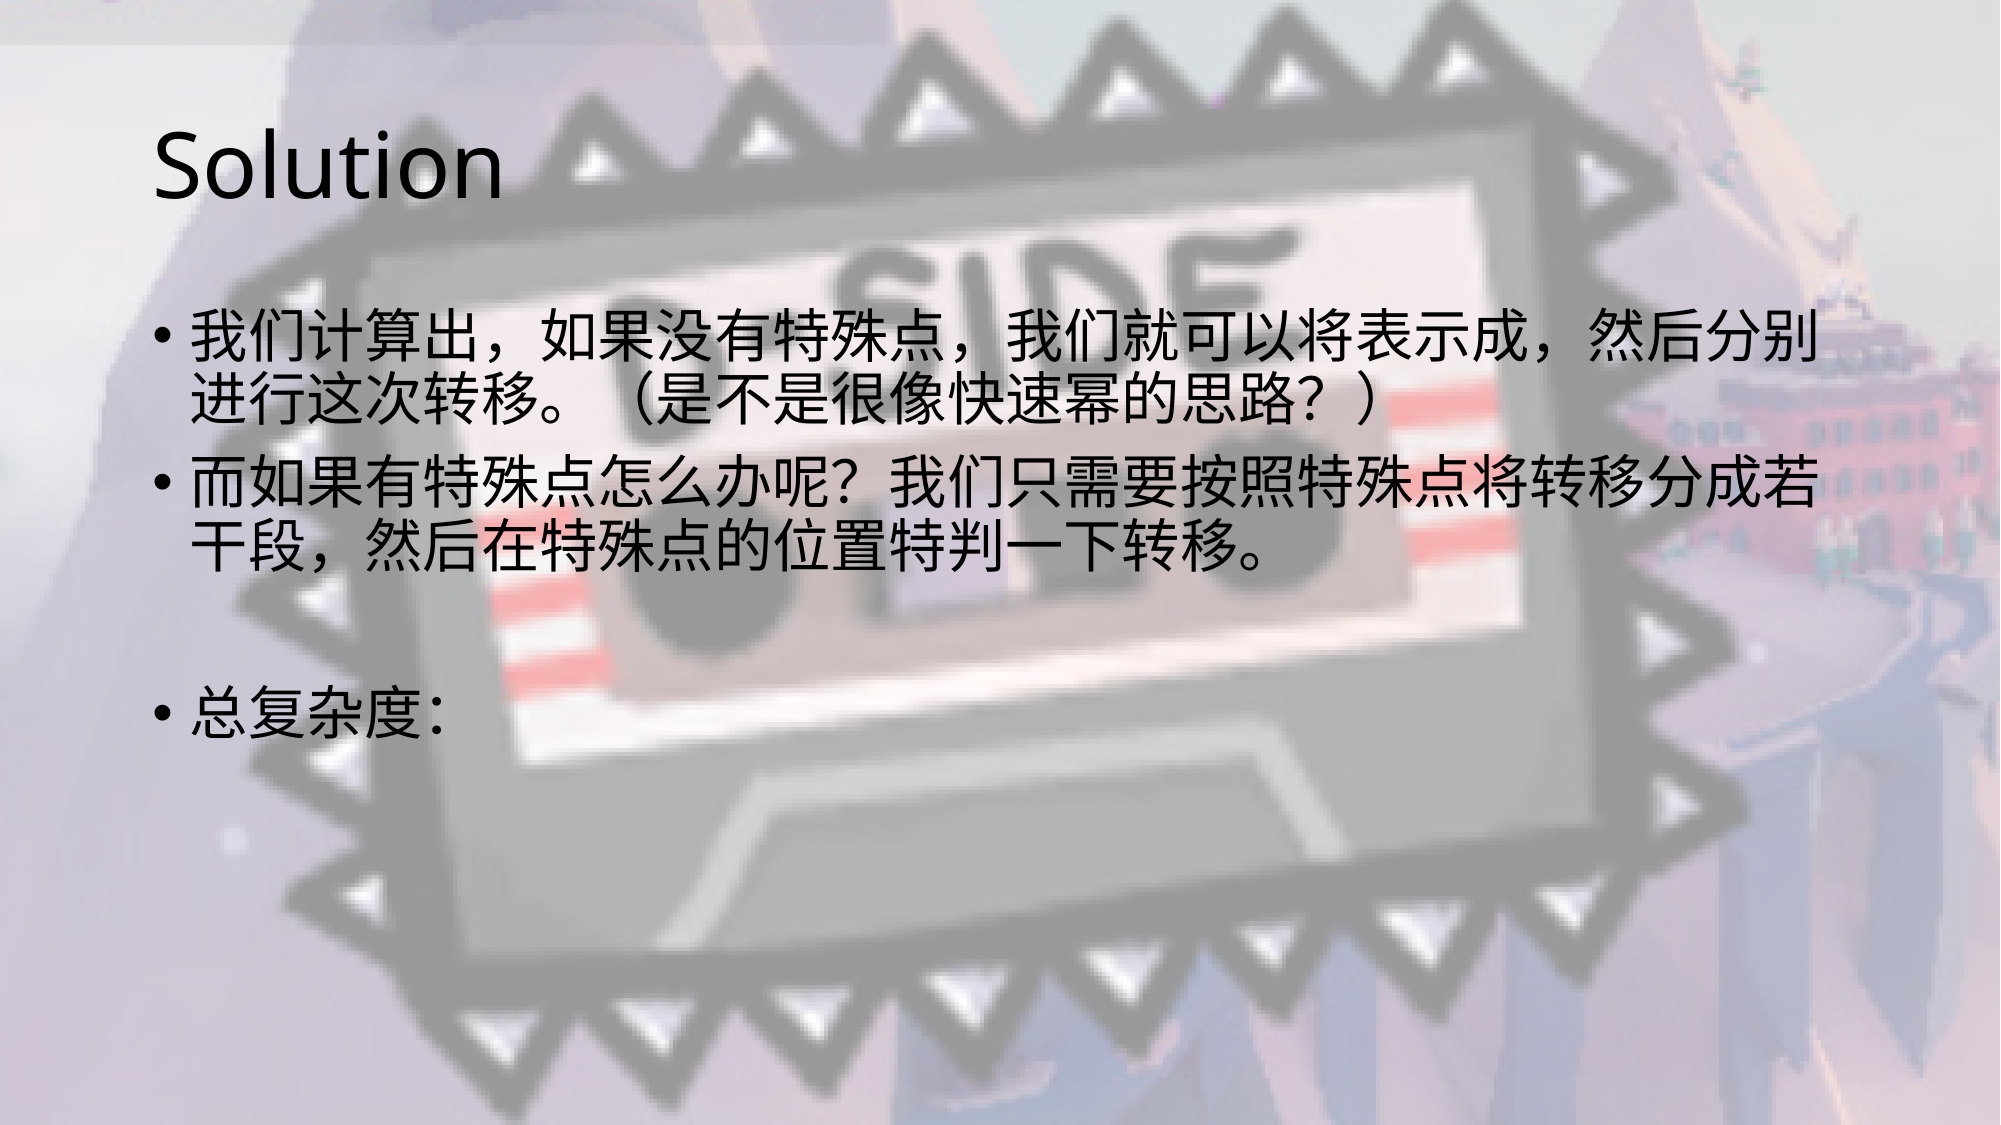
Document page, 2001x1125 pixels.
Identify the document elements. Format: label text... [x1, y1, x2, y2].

title Solution [137, 59, 1863, 278]
